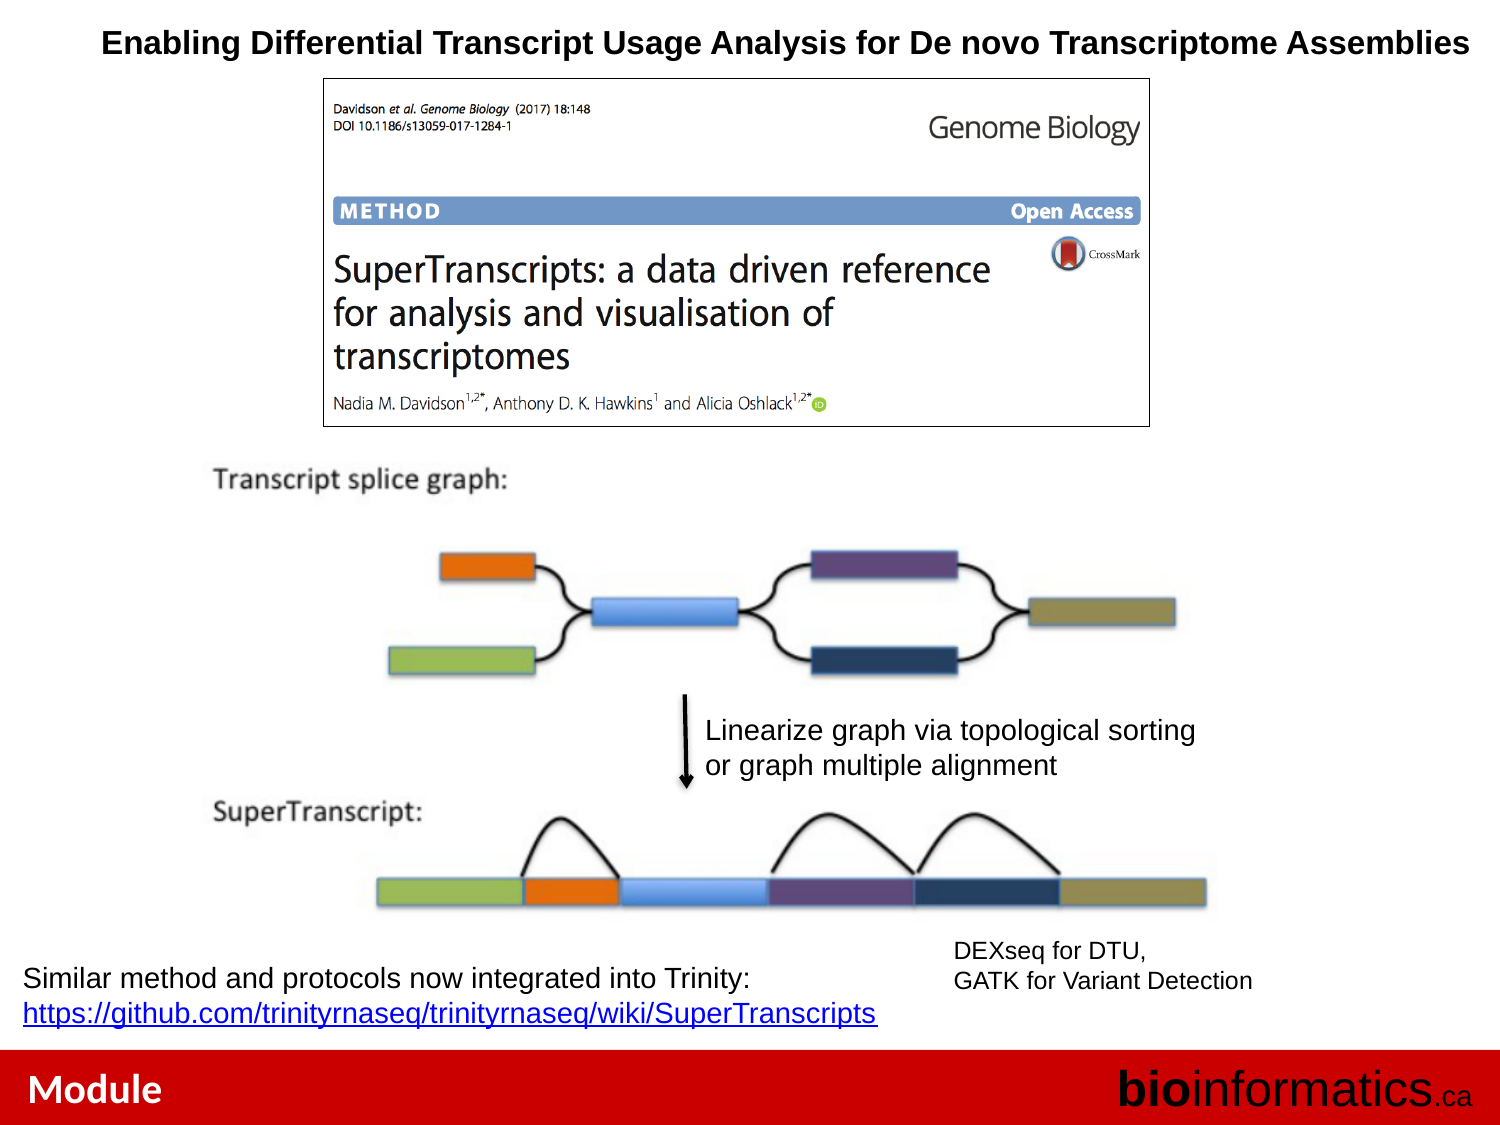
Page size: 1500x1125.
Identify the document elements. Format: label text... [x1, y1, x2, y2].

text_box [0, 1048, 1500, 1125]
picture [322, 77, 1150, 427]
text_box Similar method and protocols now integrated into Trinity: https://github.com/trinityrnaseq/trinityrnaseq/wiki/SuperTranscripts [7, 952, 893, 1037]
text_box Enabling Differential Transcript Usage Analysis for De novo Transcriptome Assemblies [86, 13, 1488, 69]
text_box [197, 451, 1302, 1004]
